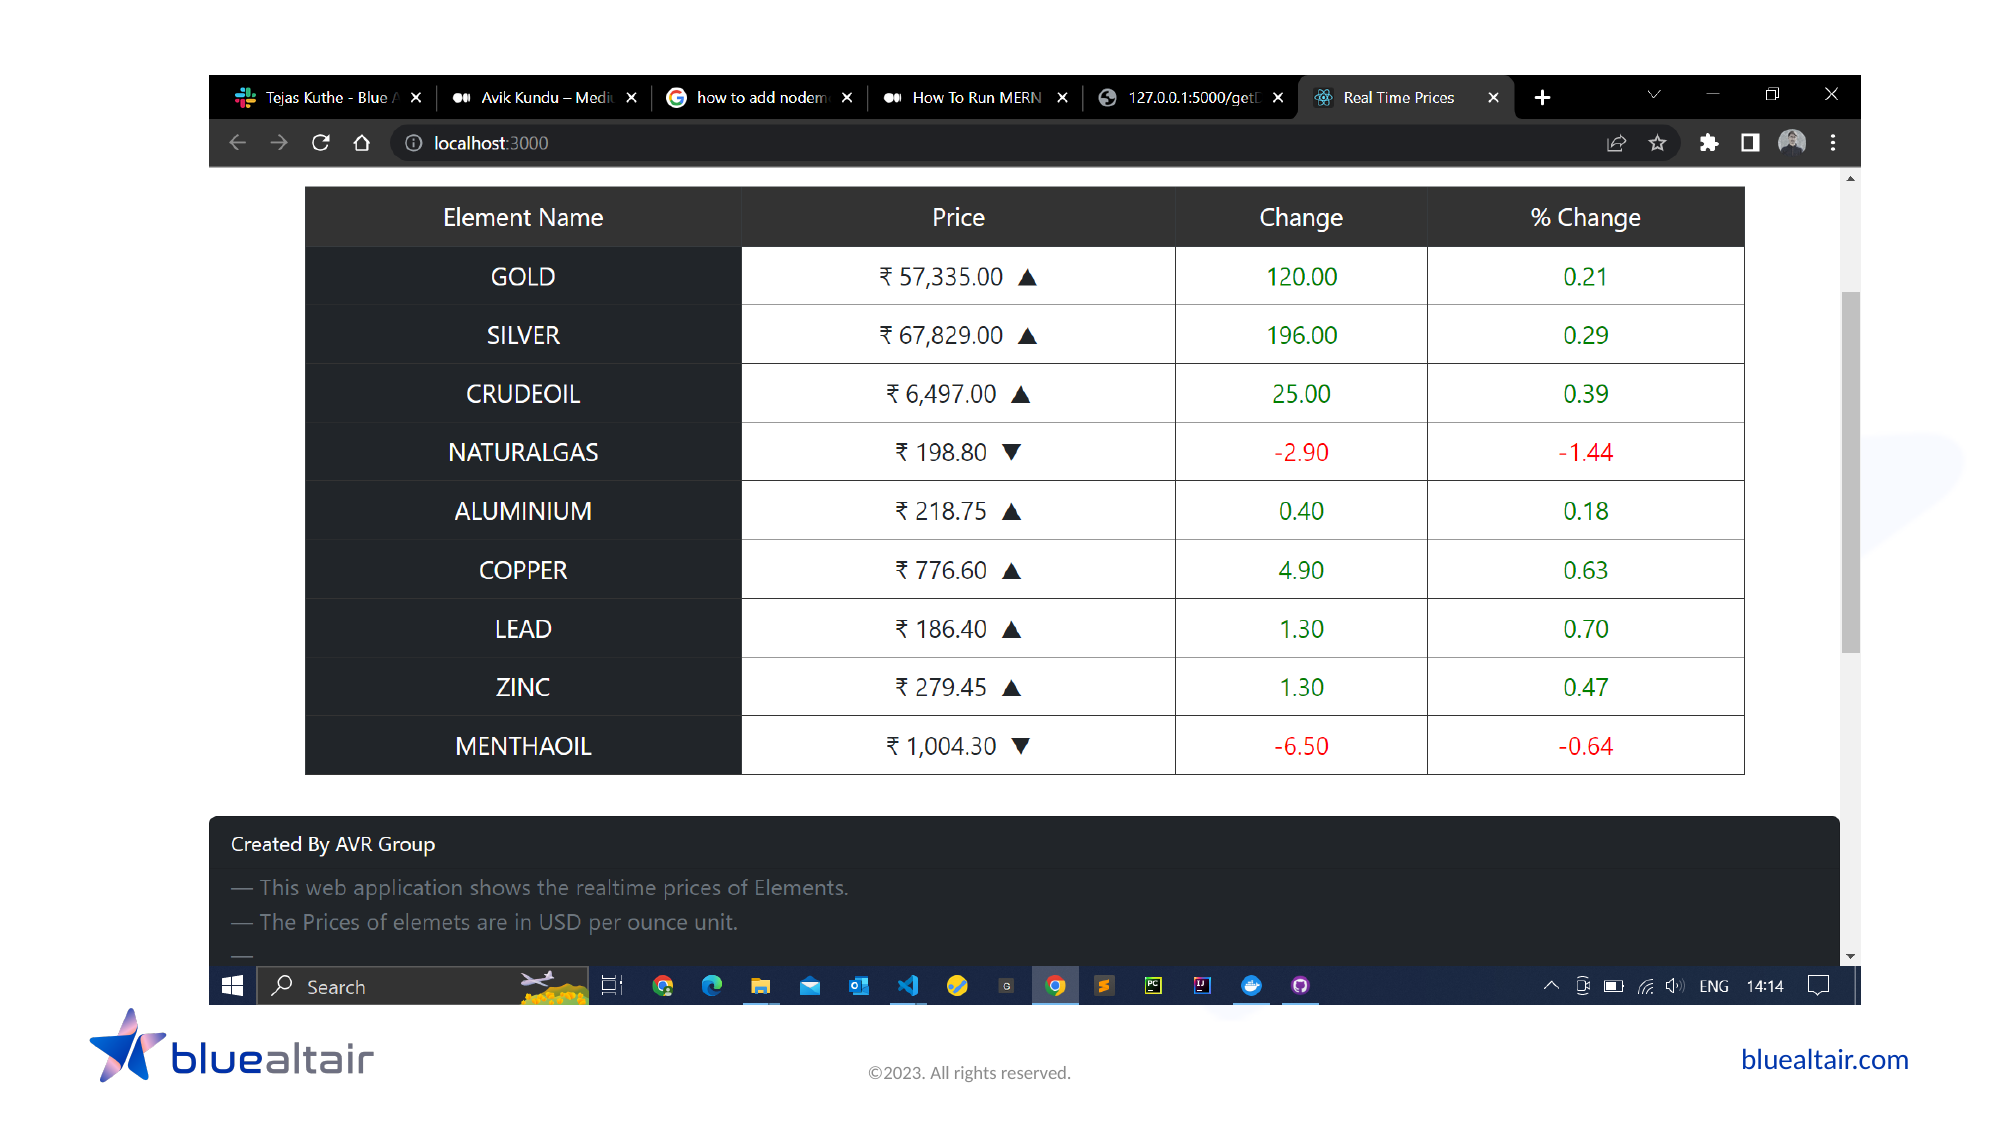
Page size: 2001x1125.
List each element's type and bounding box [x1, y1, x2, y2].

picture [83, 75, 1861, 1090]
